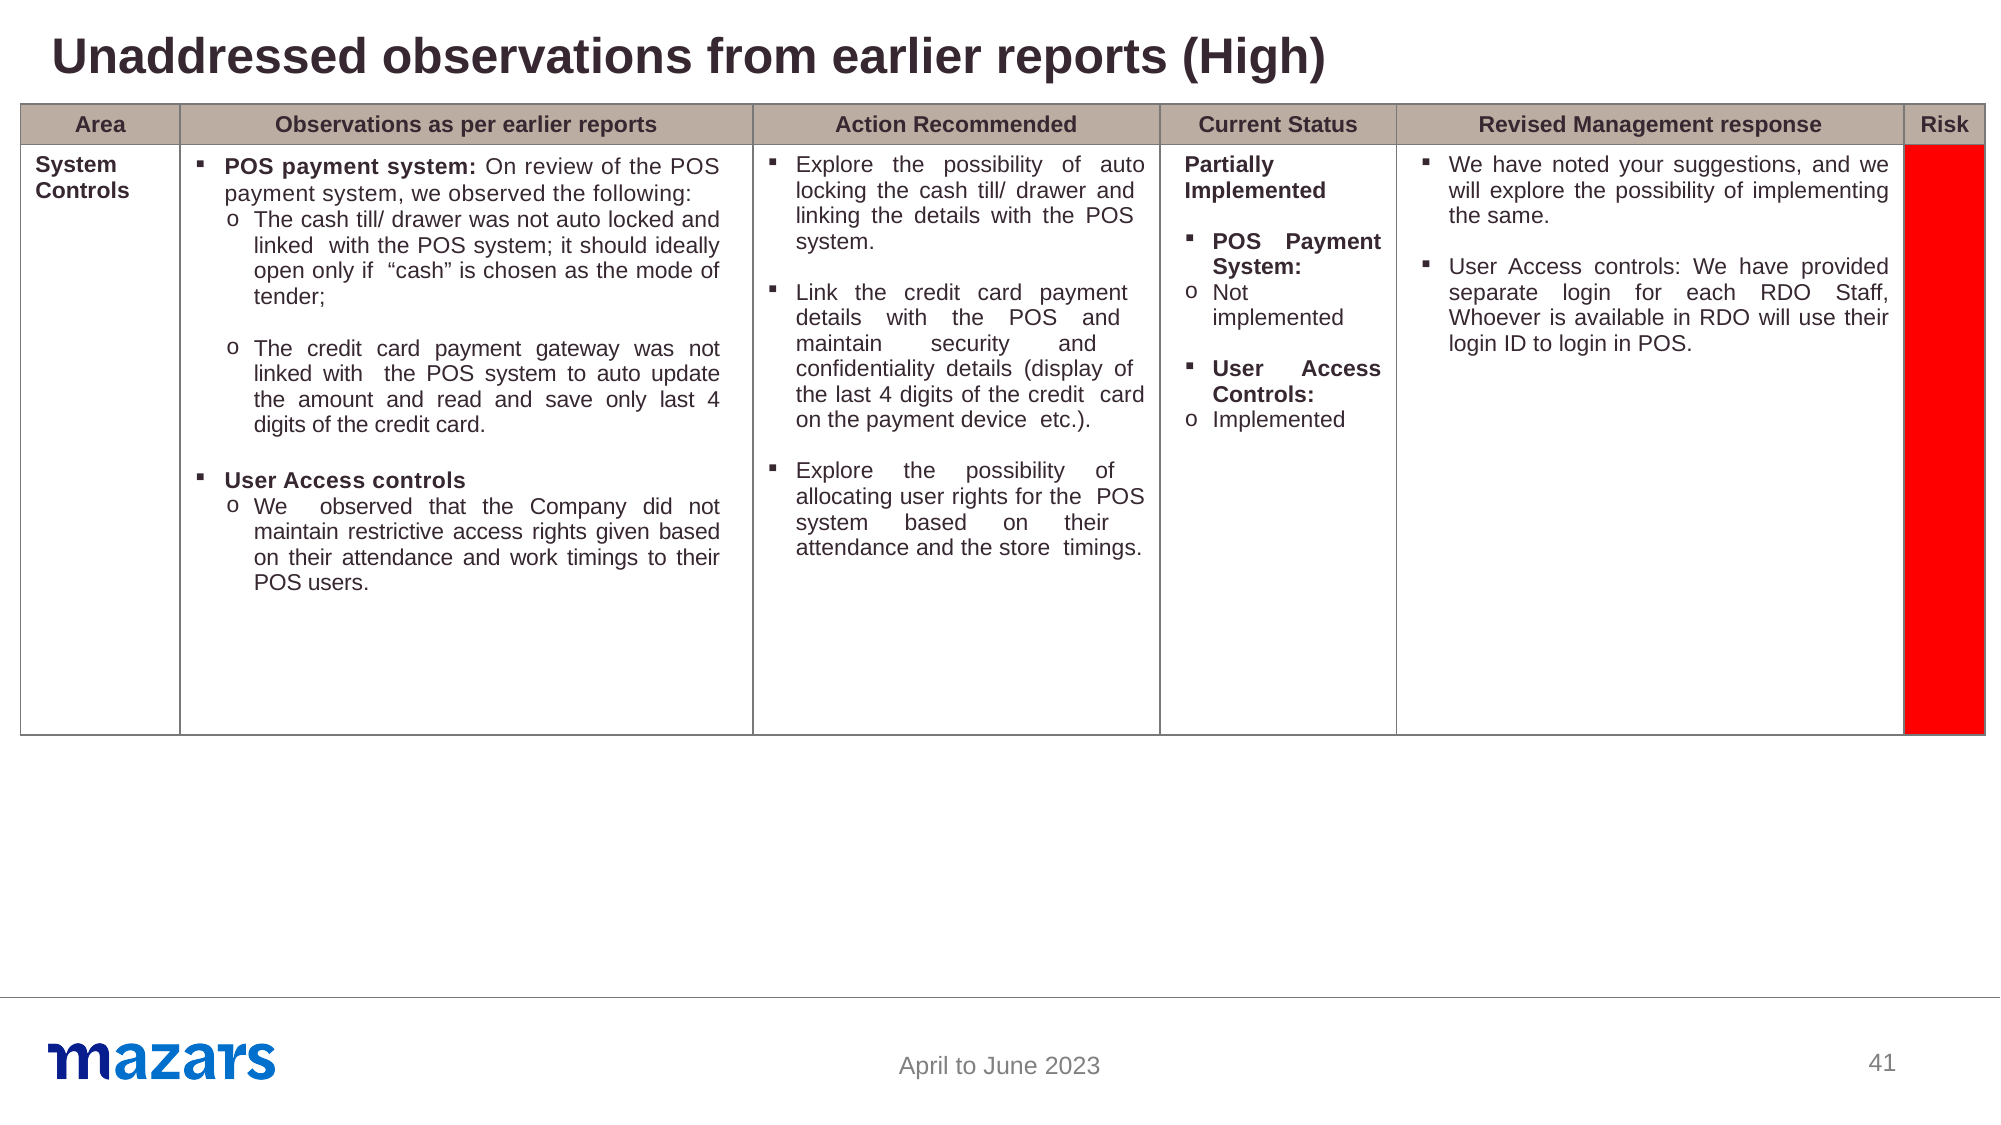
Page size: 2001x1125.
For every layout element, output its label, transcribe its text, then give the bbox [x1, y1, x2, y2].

table_header Action Recommended [754, 105, 1159, 144]
table_header Revised Management response [1397, 105, 1903, 144]
text_box Unaddressed observations from earlier reports (High) [22, 22, 1399, 88]
table_cell Explore the possibility of auto locking the cash till/ drawer and linking the details with the POS system. Link the credit card payment details with the POS and maintain security and confidentiality details (display of the last 4 digits of the credit card on the payment device etc.). Explore the possibility of allocating user rights for the POS system based on their attendance and the store timings. [754, 145, 1159, 734]
table_cell [1905, 145, 1984, 734]
text_box 41 [1788, 1031, 1978, 1092]
table_header Area [21, 105, 179, 144]
table_cell We have noted your suggestions, and we will explore the possibility of implementing the same. User Access controls: We have provided separate login for each RDO Staff, Whoever is available in RDO will use their login ID to login in POS. [1397, 145, 1903, 734]
table_cell Partially Implemented POS Payment System: Not implemented User Access Controls: Implemented [1161, 145, 1396, 734]
table_header Current Status [1161, 105, 1396, 144]
text_box April to June 2023 [662, 1042, 1338, 1103]
table_header Risk [1905, 105, 1984, 144]
picture [48, 1043, 275, 1080]
table_cell POS payment system: On review of the POS payment system, we observed the following: The cash till/ drawer was not auto locked and linked with the POS system; it should ideally open only if “cash” is chosen as the mode of tender; The credit card payment gateway was not linked with the POS system to auto update the amount and read and save only last 4 digits of the credit card. User Access controls We observed that the Company did not maintain restrictive access rights given based on their attendance and work timings to their POS users. [181, 145, 752, 734]
table_header Observations as per earlier reports [181, 105, 752, 144]
table_cell System Controls [21, 145, 179, 734]
